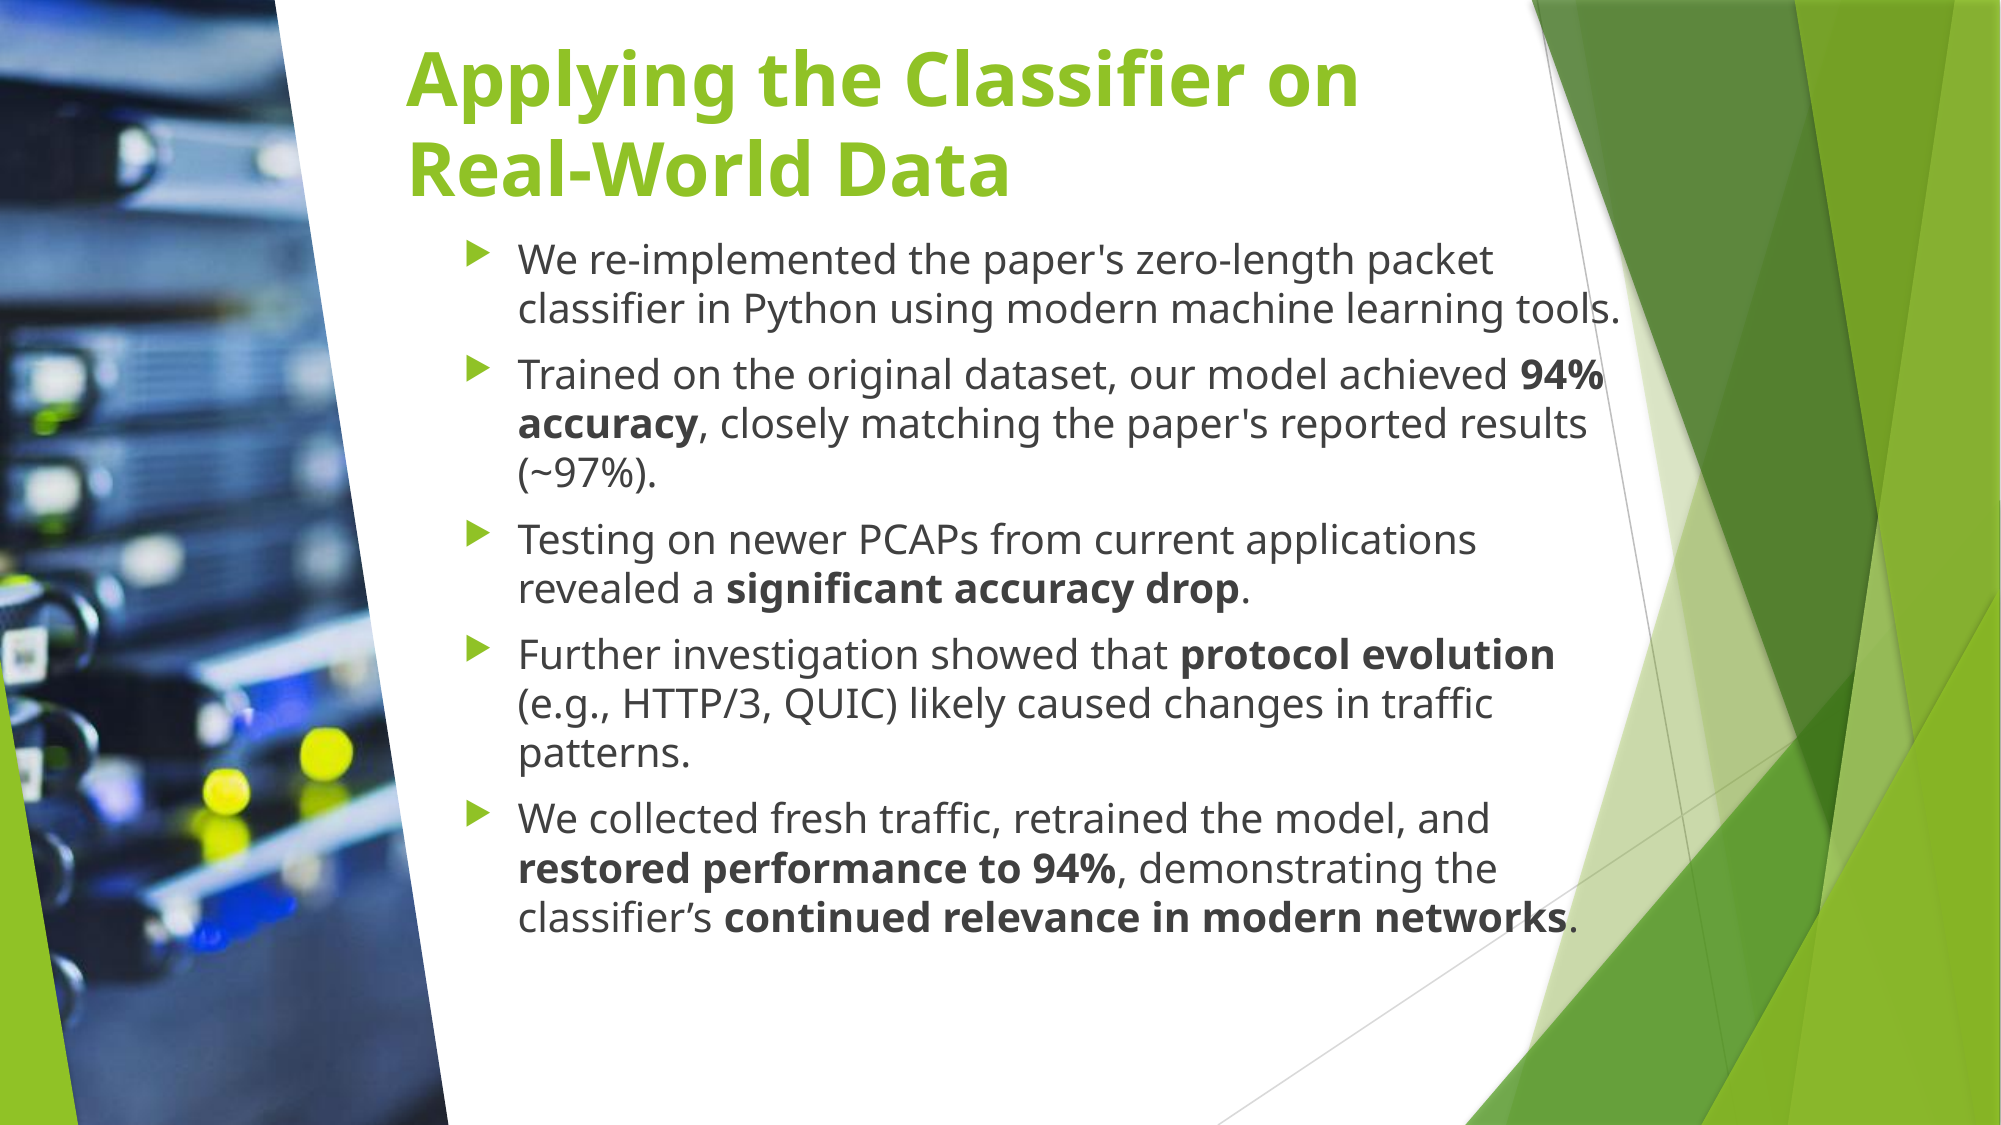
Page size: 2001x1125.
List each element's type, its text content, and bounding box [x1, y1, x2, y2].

picture [0, 0, 449, 1125]
list We re-implemented the paper's zero-length packet classifier in Python using modern machine learning tools. Trained on the original dataset, our model achieved 94% accuracy, closely matching the paper's reported results (~97%). Testing on newer PCAPs from current applications revealed a significant accuracy drop. Further investigation showed that protocol evolution (e.g., HTTP/3, QUIC) likely caused changes in traffic patterns. We collected fresh traffic, retrained the model, and restored performance to 94%, demonstrating the classifier’s continued relevance in modern networks. [452, 225, 1639, 993]
title Applying the Classifier on Real-World Data [452, 23, 1552, 225]
